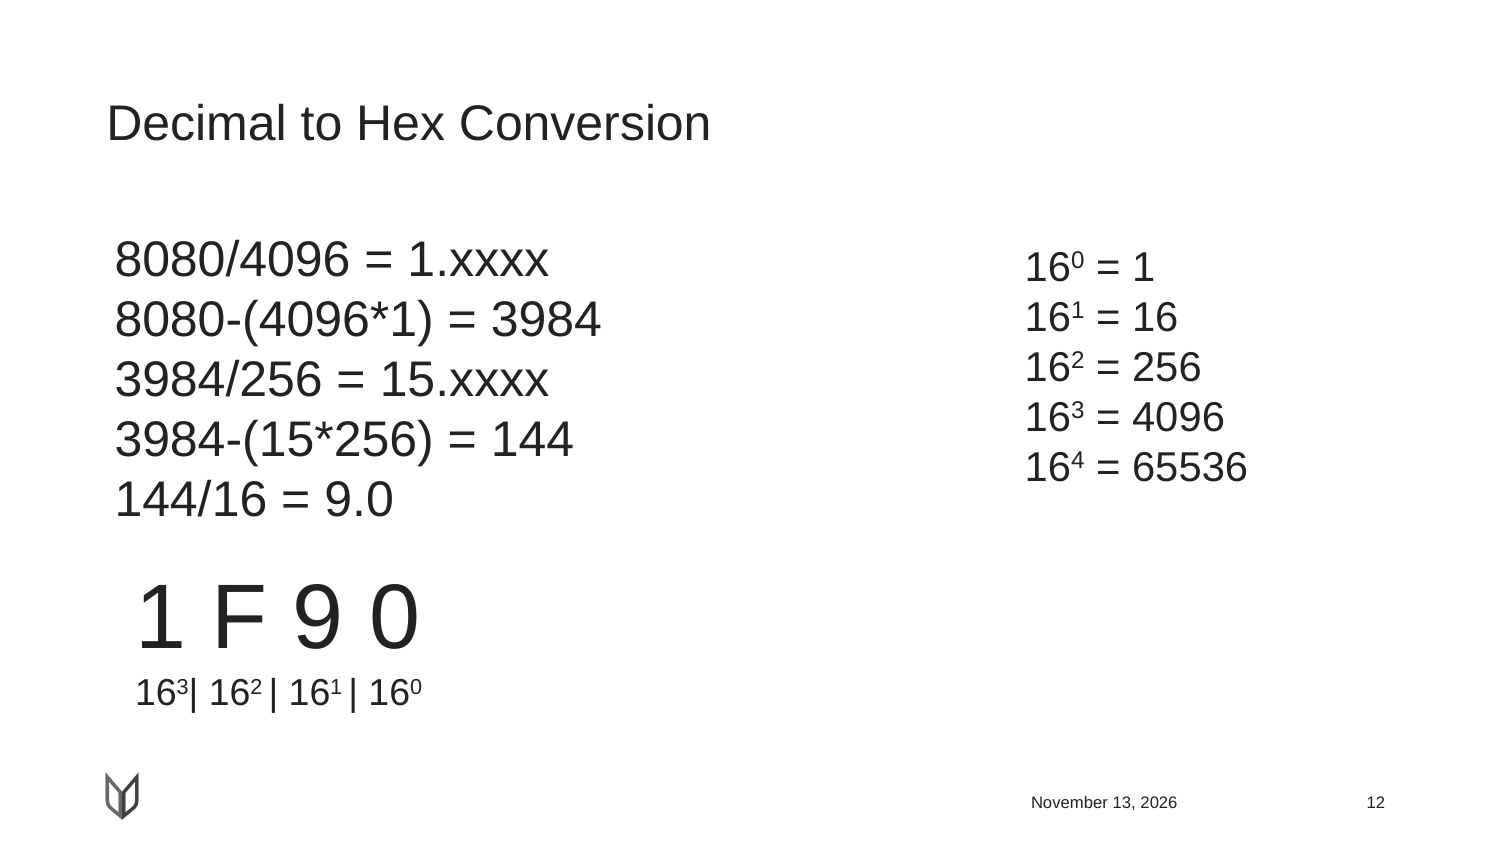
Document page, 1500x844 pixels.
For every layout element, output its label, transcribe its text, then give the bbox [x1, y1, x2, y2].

text_box 1 F 9 0 [120, 549, 521, 675]
picture [105, 772, 139, 820]
text_box 163| 162 | 161 | 160 [120, 660, 474, 721]
text_box 8080/4096 = 1.xxxx 8080-(4096*1) = 3984 3984/256 = 15.xxxx 3984-(15*256) = 144 144/16 = 9.0 [99, 219, 888, 635]
title Decimal to Hex Conversion [106, 96, 1400, 220]
slide_number 12 [1324, 784, 1400, 815]
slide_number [1016, 784, 1324, 815]
text_box 160 = 1 161 = 16 162 = 256 163 = 4096 164 = 65536 [1009, 231, 1379, 497]
